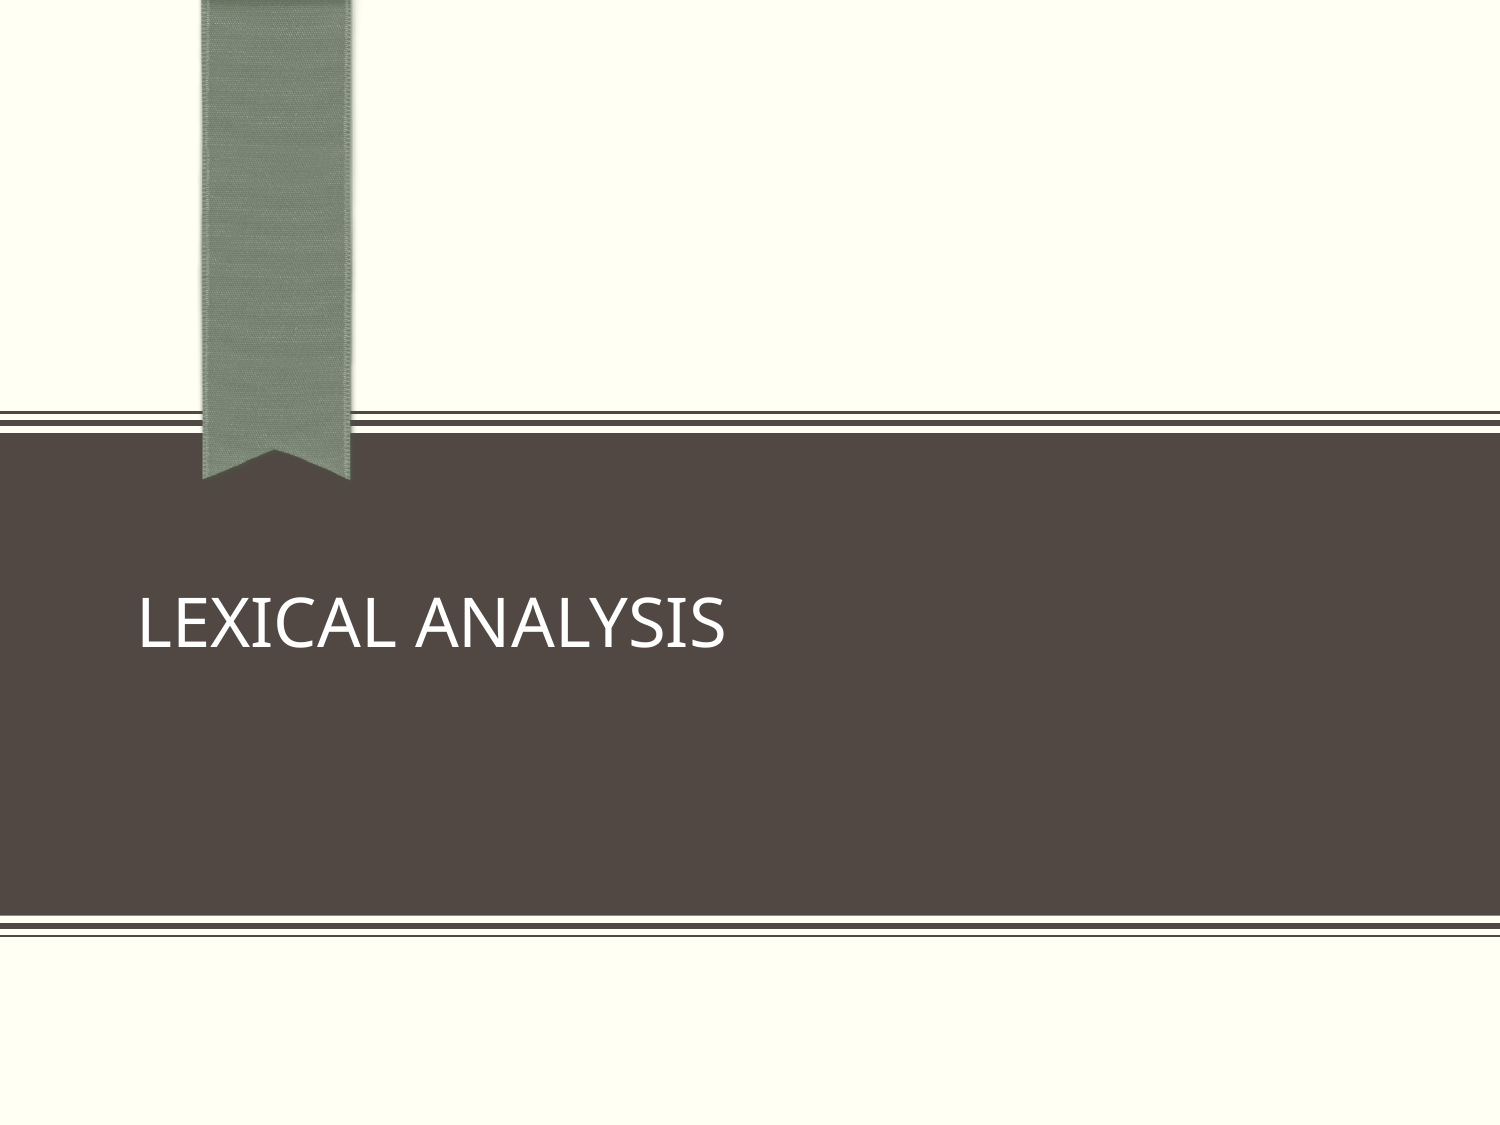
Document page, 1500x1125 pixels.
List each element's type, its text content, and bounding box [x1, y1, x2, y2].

title Lexical Analysis [135, 487, 1375, 764]
